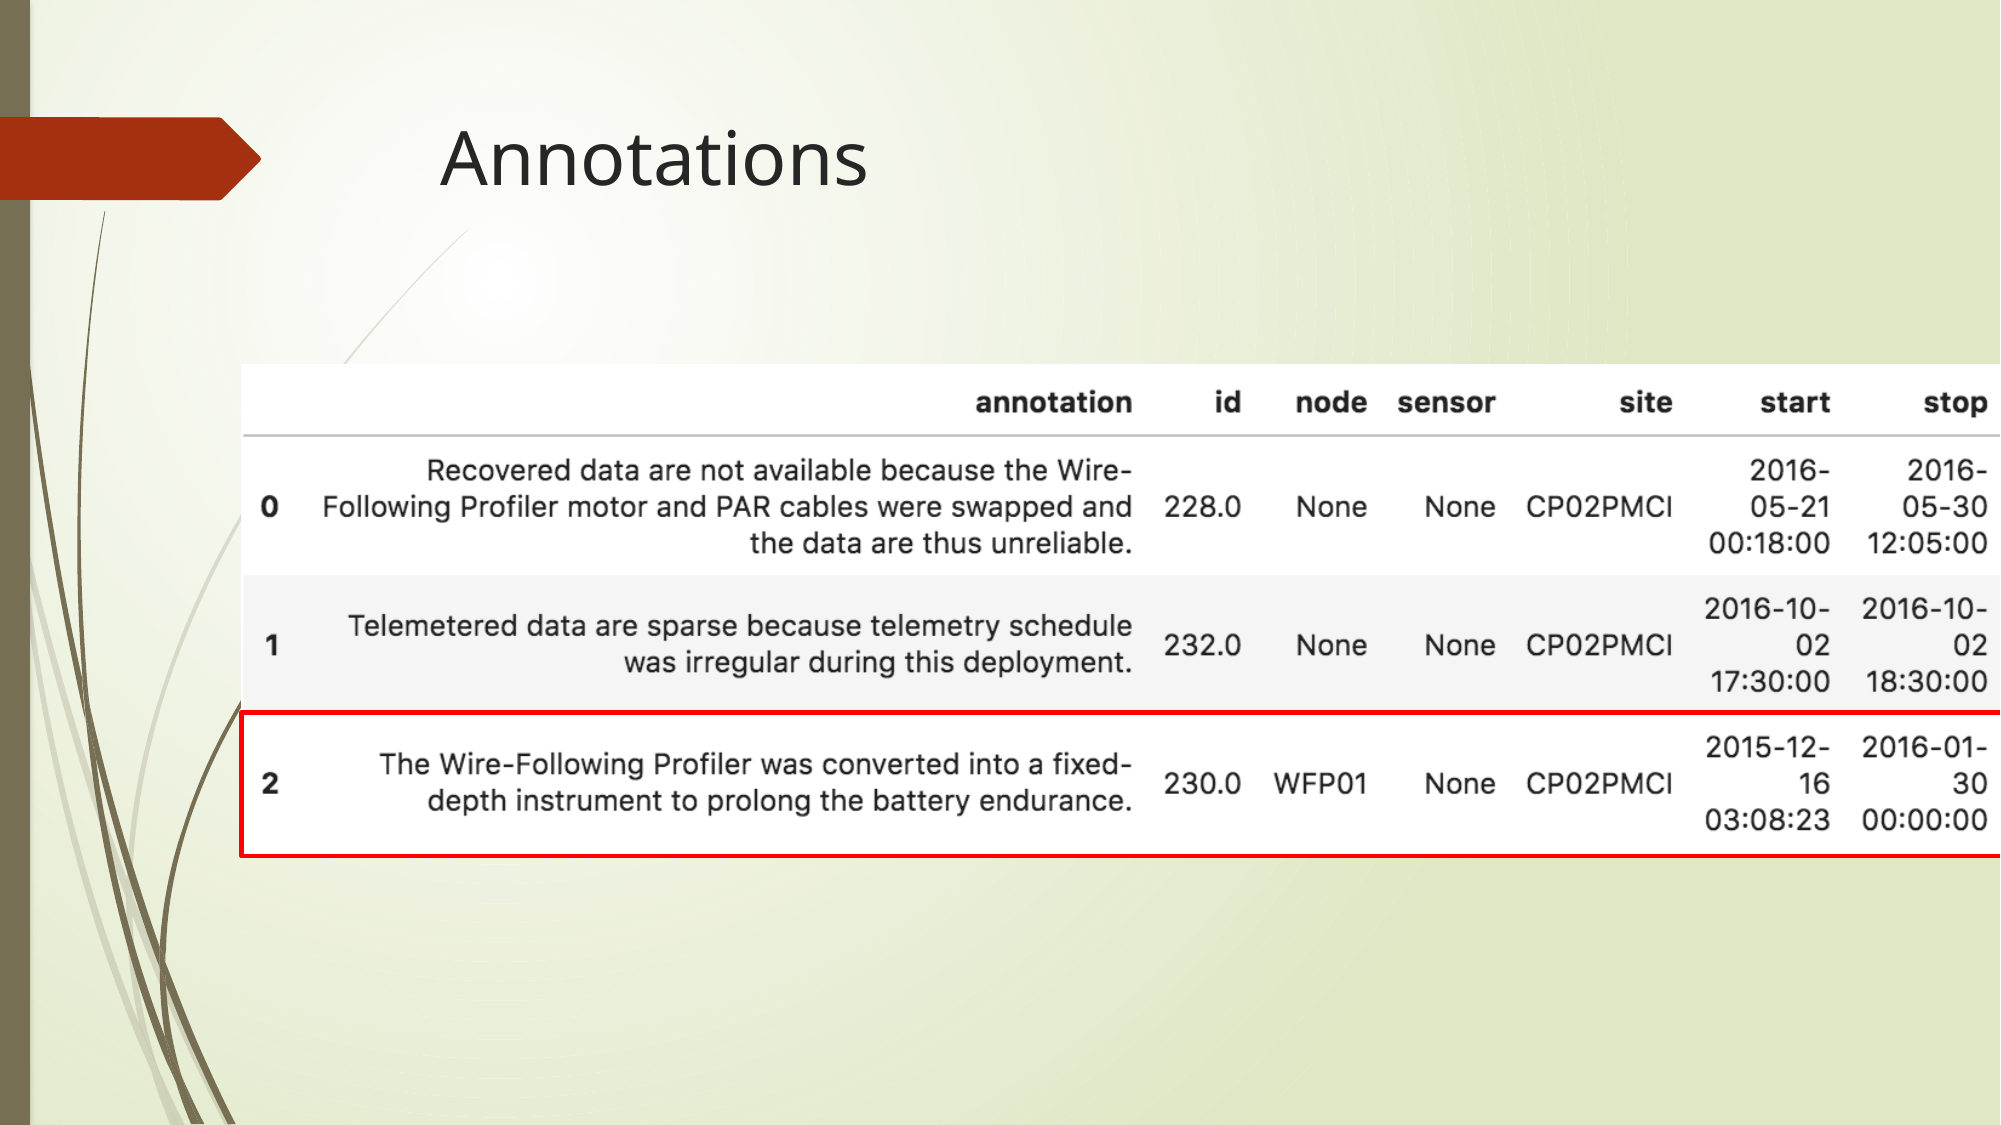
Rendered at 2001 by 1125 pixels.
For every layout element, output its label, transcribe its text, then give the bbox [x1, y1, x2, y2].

title Annotations [425, 102, 1888, 313]
picture [241, 364, 2000, 857]
